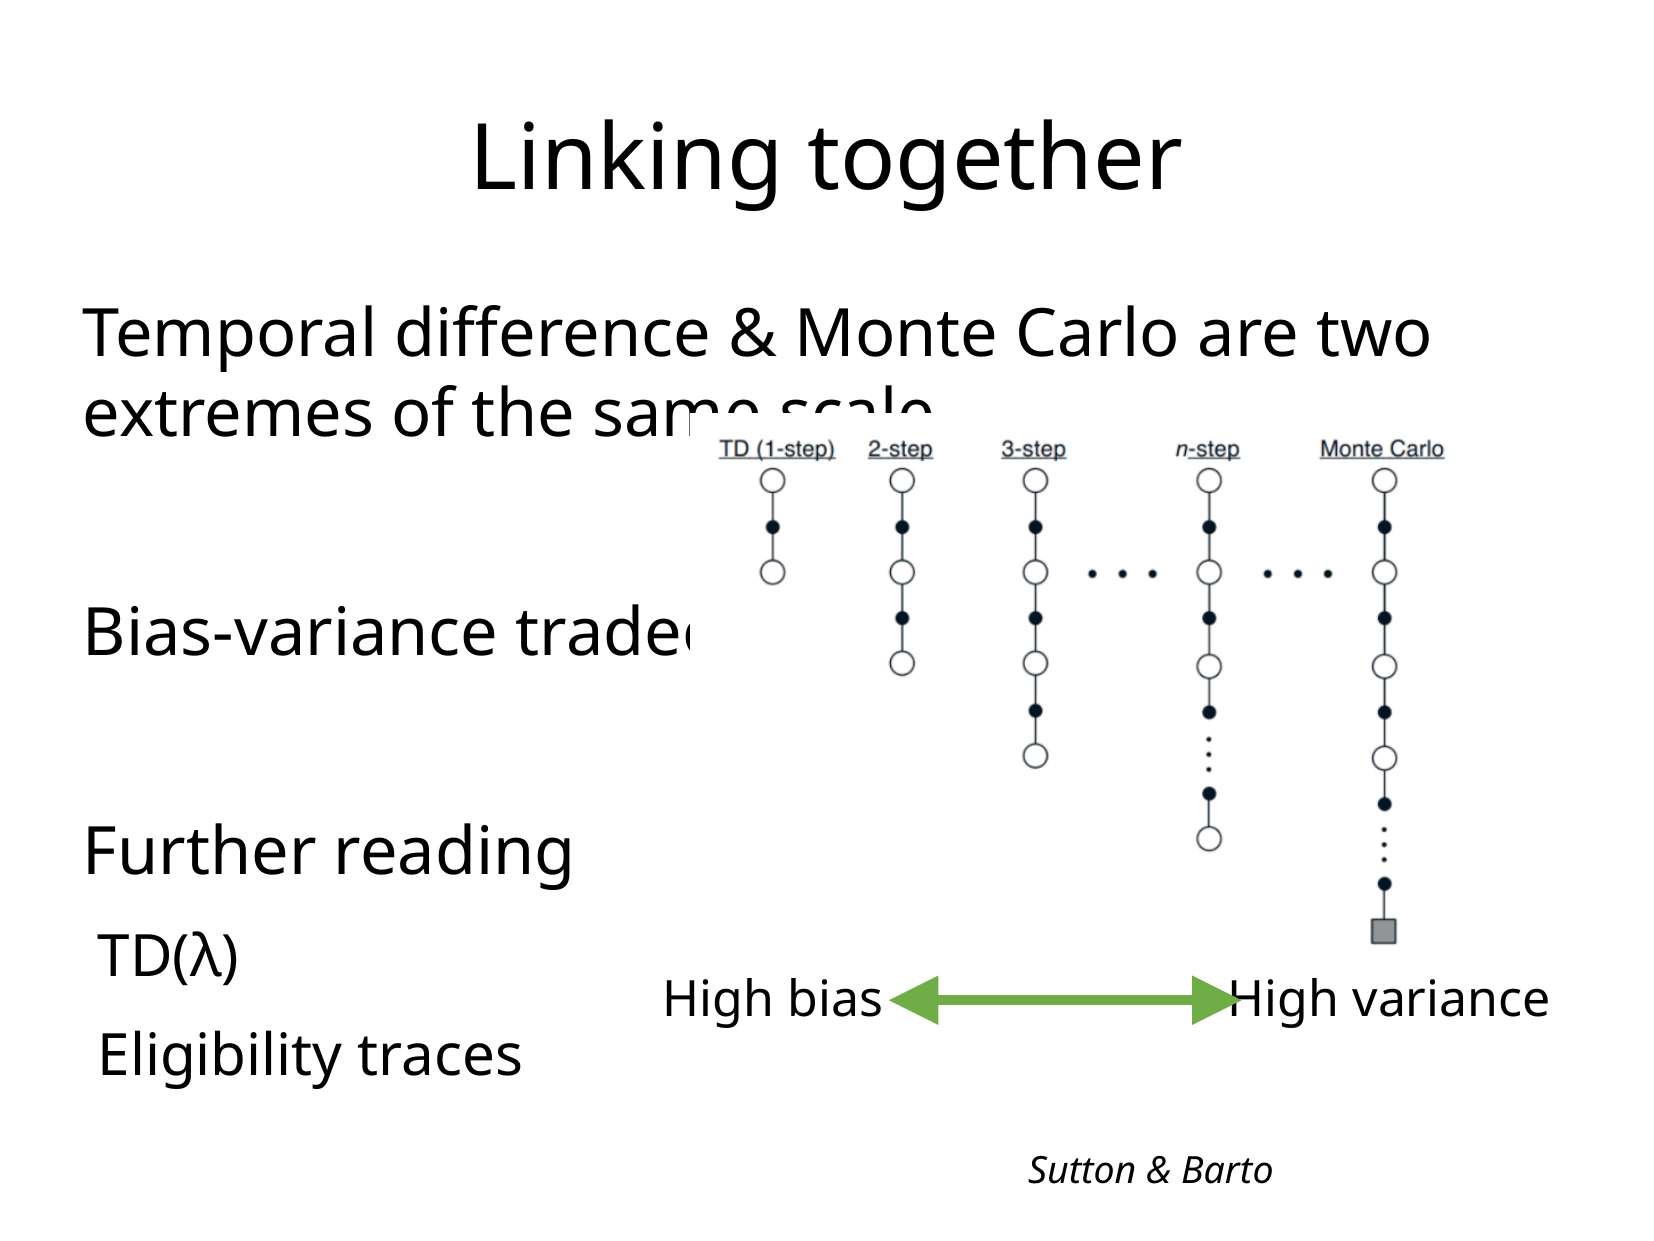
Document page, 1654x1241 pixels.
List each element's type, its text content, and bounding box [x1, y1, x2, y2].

text_box Sutton & Barto [807, 1111, 1494, 1225]
title Linking together [82, 49, 1571, 257]
text_box High variance [1175, 966, 1604, 1087]
text_box High bias [559, 966, 988, 1048]
list Temporal difference & Monte Carlo are two extremes of the same scale Bias-variance tradeoff Further reading TD(λ) Eligibility traces [82, 290, 1571, 1145]
picture [689, 413, 1481, 992]
